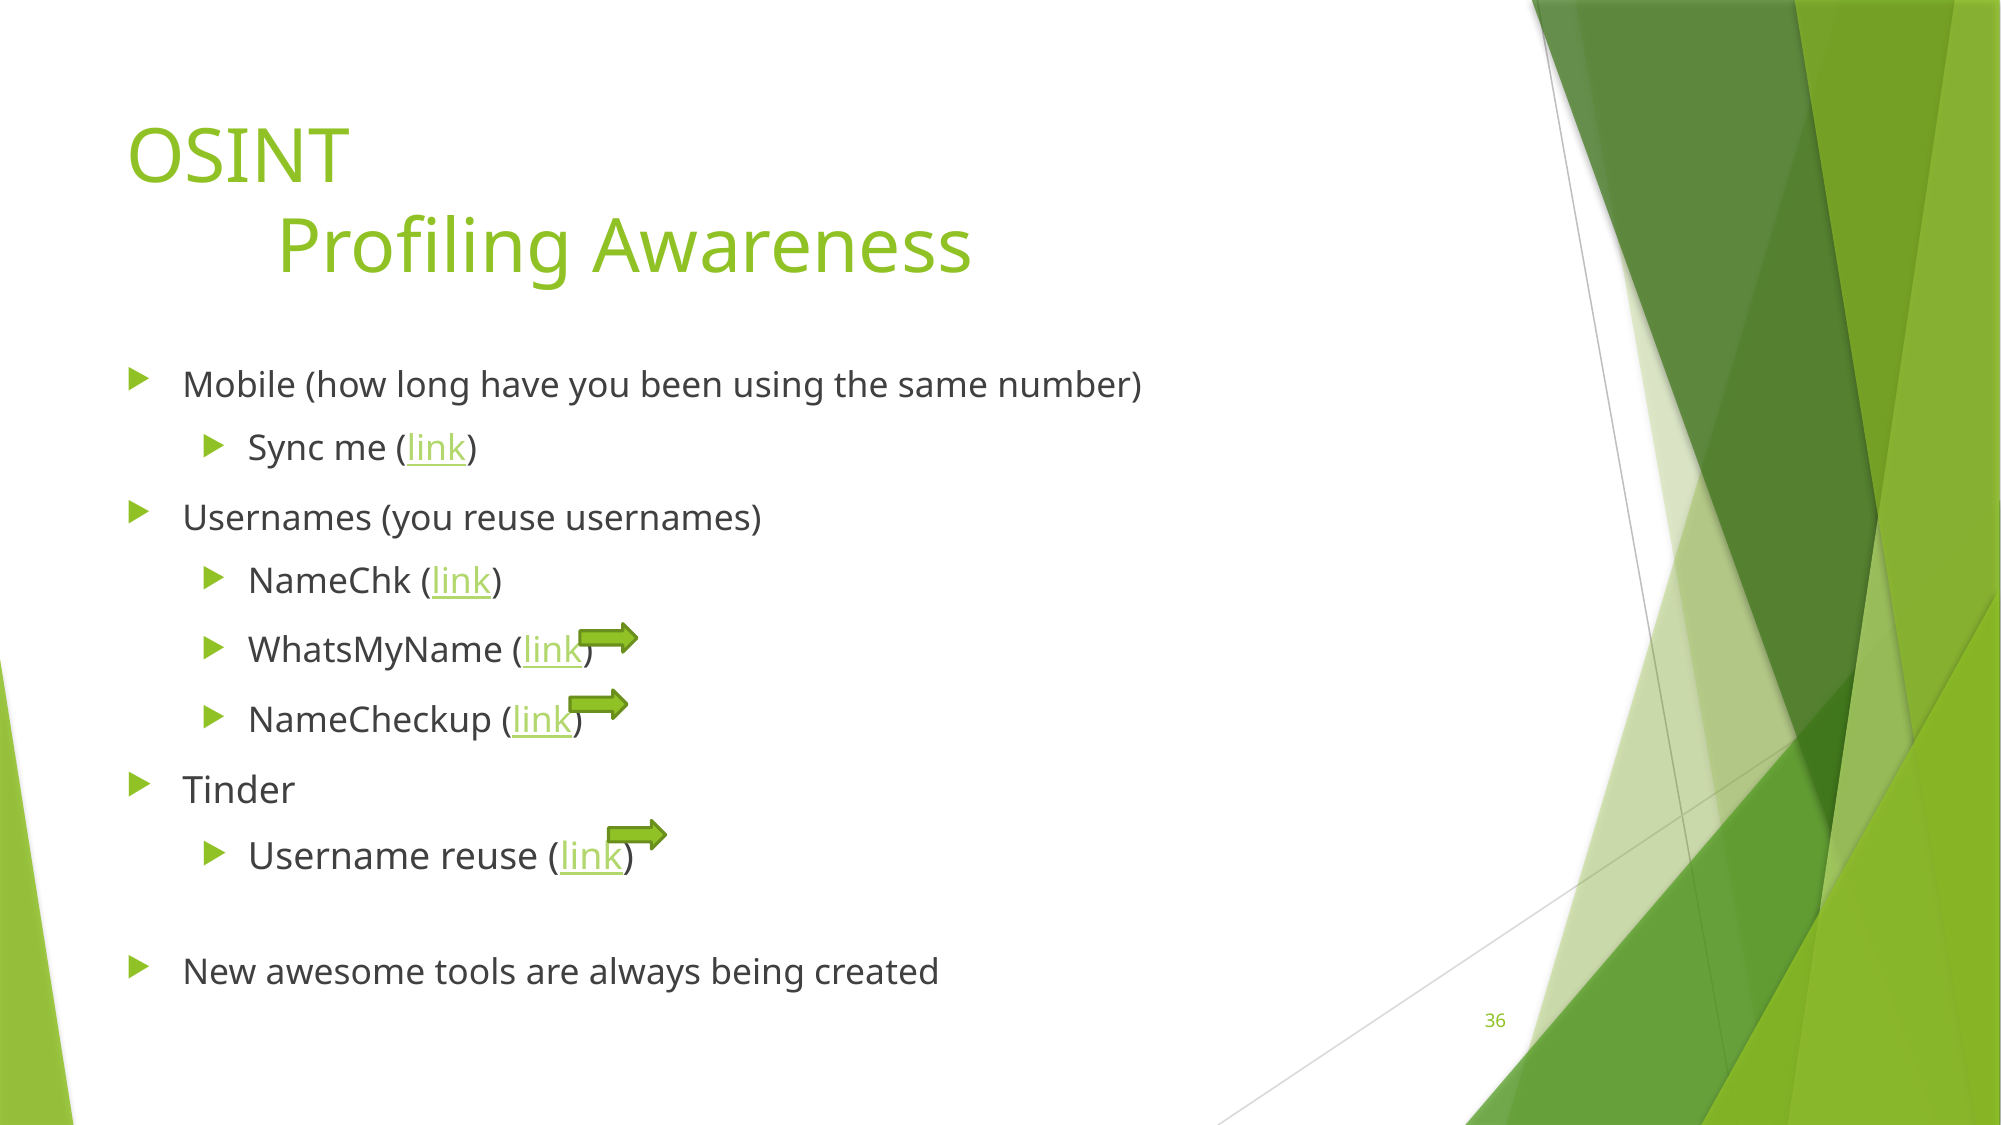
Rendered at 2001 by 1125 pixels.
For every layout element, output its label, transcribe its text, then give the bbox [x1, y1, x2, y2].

text_box [578, 622, 639, 654]
slide_number 36 [1409, 991, 1522, 1051]
list Mobile (how long have you been using the same number) Sync me (link) Usernames (you reuse usernames) NameChk (link) WhatsMyName (link) NameCheckup (link) Tinder Username reuse (link) New awesome tools are always being created [111, 354, 1522, 992]
title OSINT Profiling Awareness [111, 99, 1522, 317]
text_box [606, 819, 667, 851]
text_box [568, 688, 629, 720]
